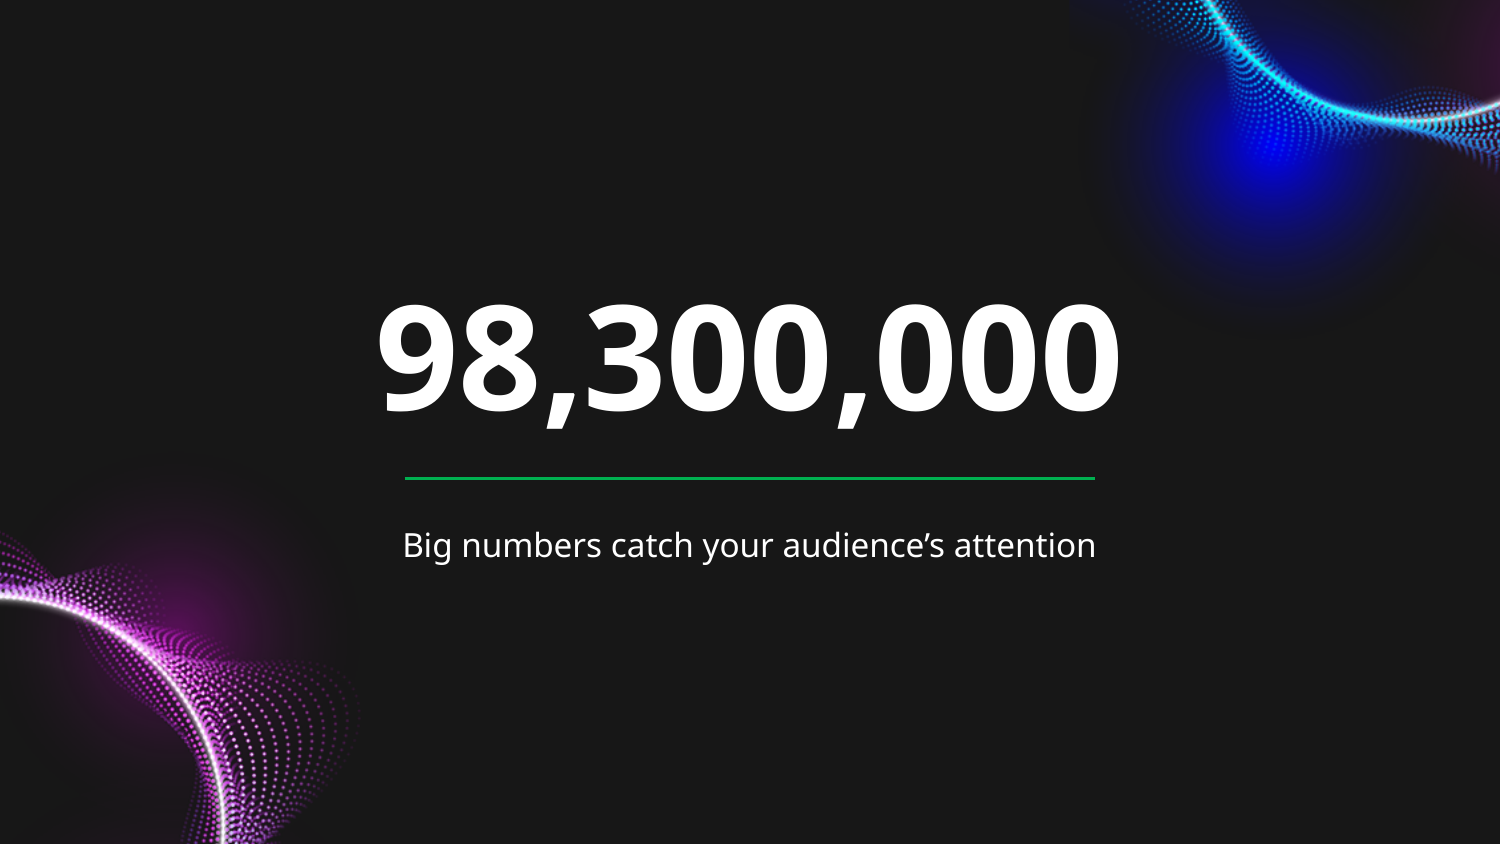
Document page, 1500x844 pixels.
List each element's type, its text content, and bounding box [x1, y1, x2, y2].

title 98,300,000 [210, 260, 1290, 455]
picture [1069, 0, 1500, 441]
subtitle Big numbers catch your audience’s attention [210, 508, 1290, 583]
picture [0, 403, 431, 844]
